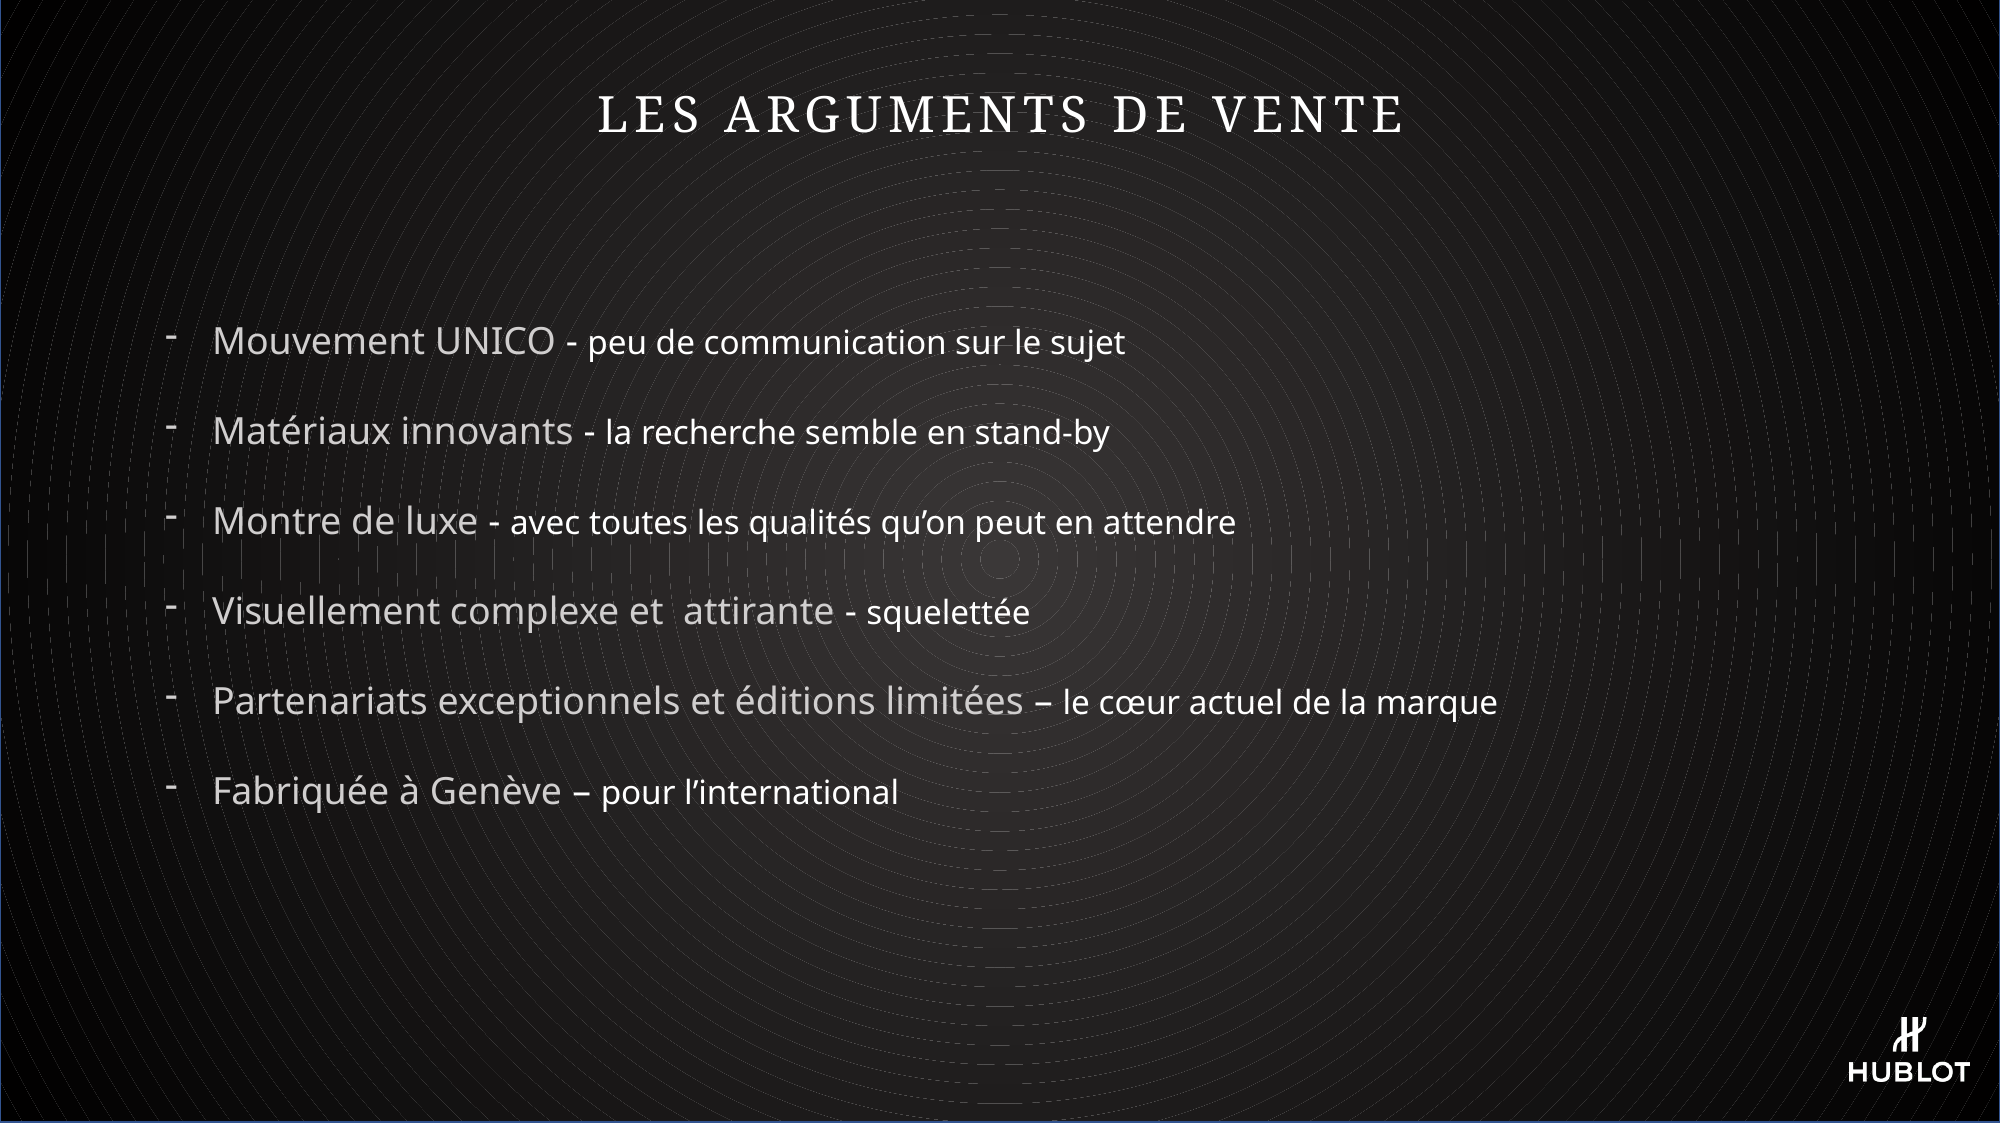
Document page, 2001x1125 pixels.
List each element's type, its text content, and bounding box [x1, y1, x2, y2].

text_box [0, 0, 2000, 1123]
picture [1849, 1017, 1970, 1082]
text_box LES ARGUMENTS DE VENTE [150, 75, 1850, 150]
text_box Mouvement UNICO - peu de communication sur le sujet Matériaux innovants - la recherche semble en stand-by Montre de luxe - avec toutes les qualités qu’on peut en attendre Visuellement complexe et attirante - squelettée Partenariats exceptionnels et éditions limitées – le cœur actuel de la marque Fabriquée à Genève – pour l’international [150, 265, 1897, 865]
